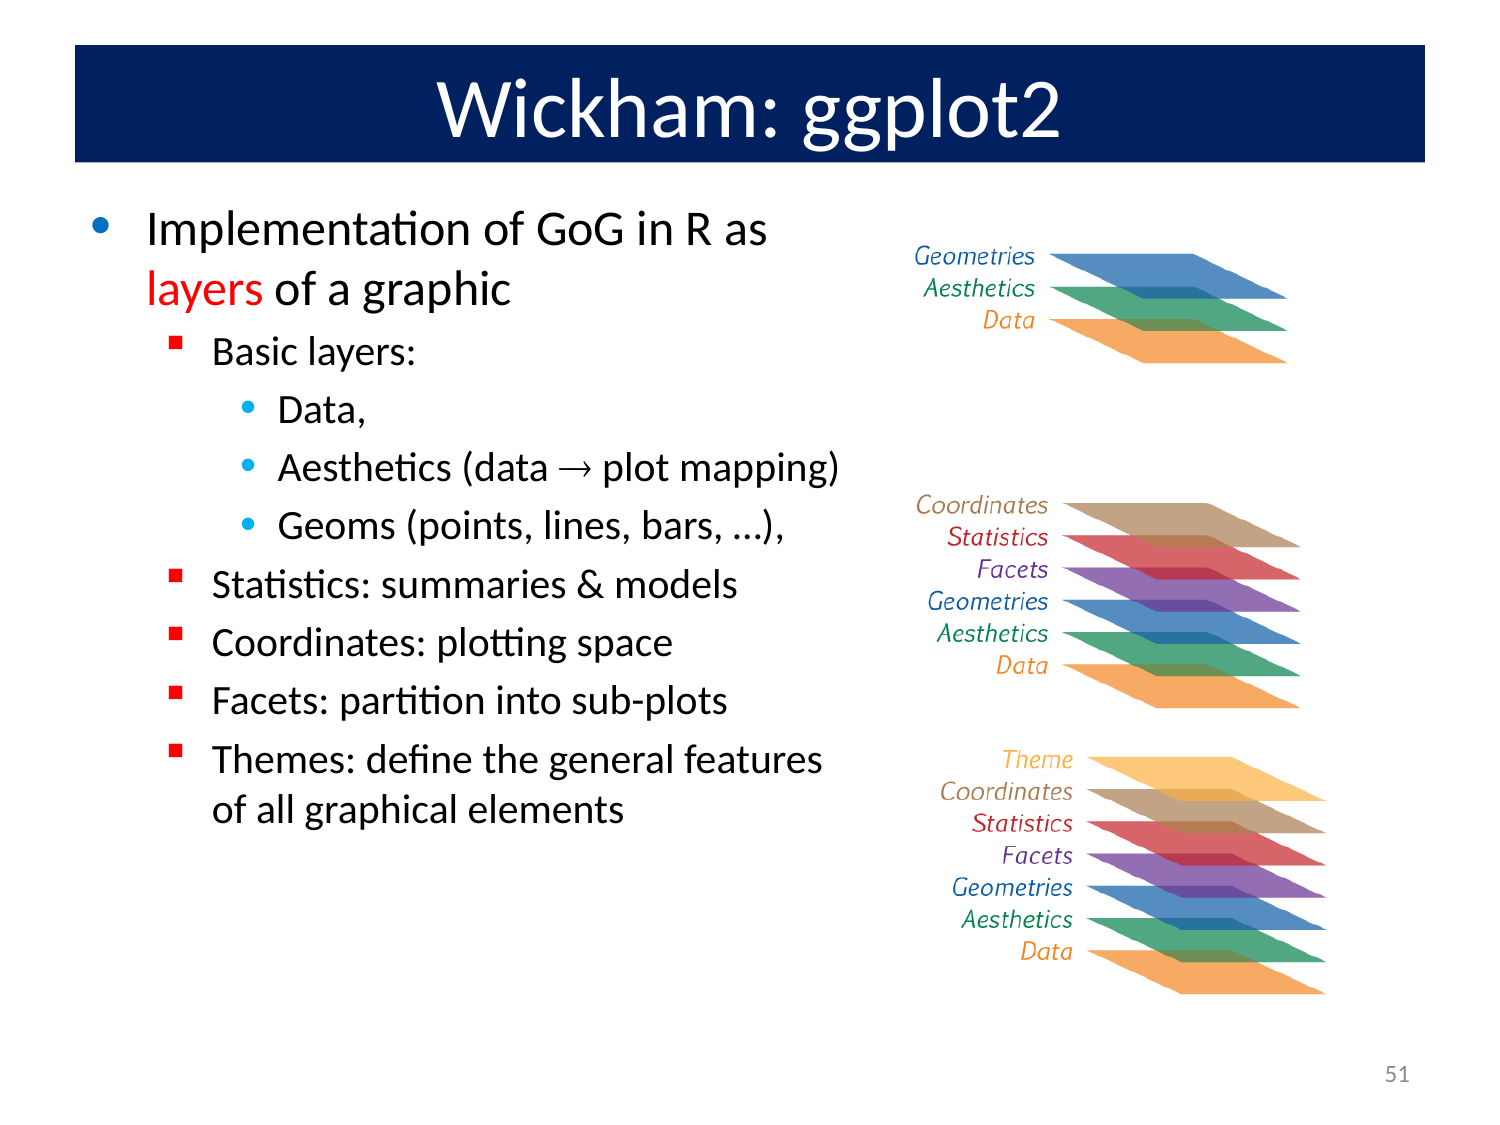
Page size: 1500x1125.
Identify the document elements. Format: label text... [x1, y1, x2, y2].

slide_number 51 [1074, 1042, 1425, 1103]
picture [899, 487, 1313, 716]
list Implementation of GoG in R as layers of a graphic Basic layers: Data, Aesthetics (data  plot mapping) Geoms (points, lines, bars, …), Statistics: summaries & models Coordinates: plotting space Facets: partition into sub-plots Themes: define the general features of all graphical elements [75, 187, 875, 1025]
title Wickham: ggplot2 [75, 45, 1425, 163]
picture [924, 737, 1338, 1004]
picture [887, 237, 1301, 371]
